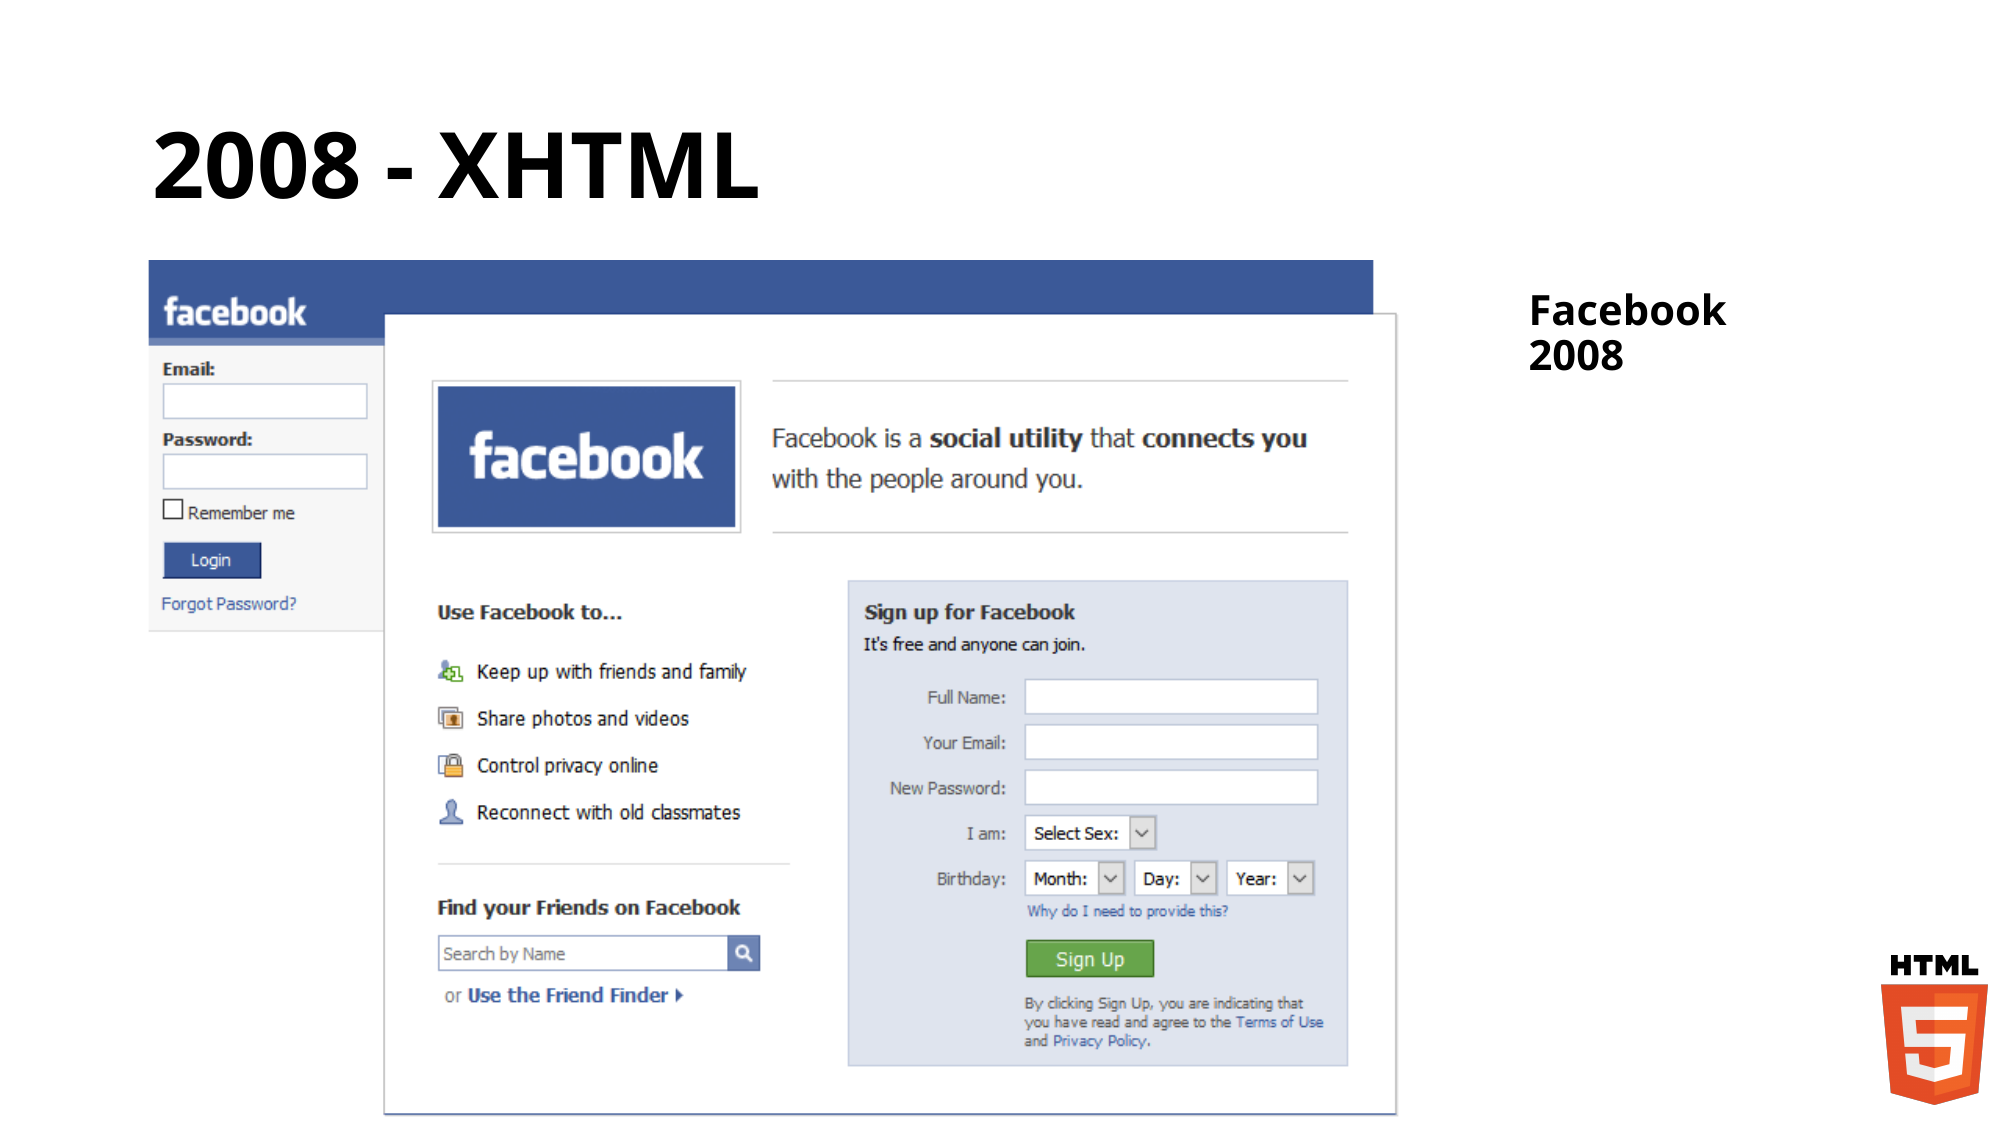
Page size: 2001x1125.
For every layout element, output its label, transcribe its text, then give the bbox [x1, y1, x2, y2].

picture [1881, 955, 1988, 1105]
text_box Facebook 2008 [1513, 277, 1817, 393]
title 2008 - XHTML [137, 59, 1913, 278]
picture [124, 260, 1422, 1125]
